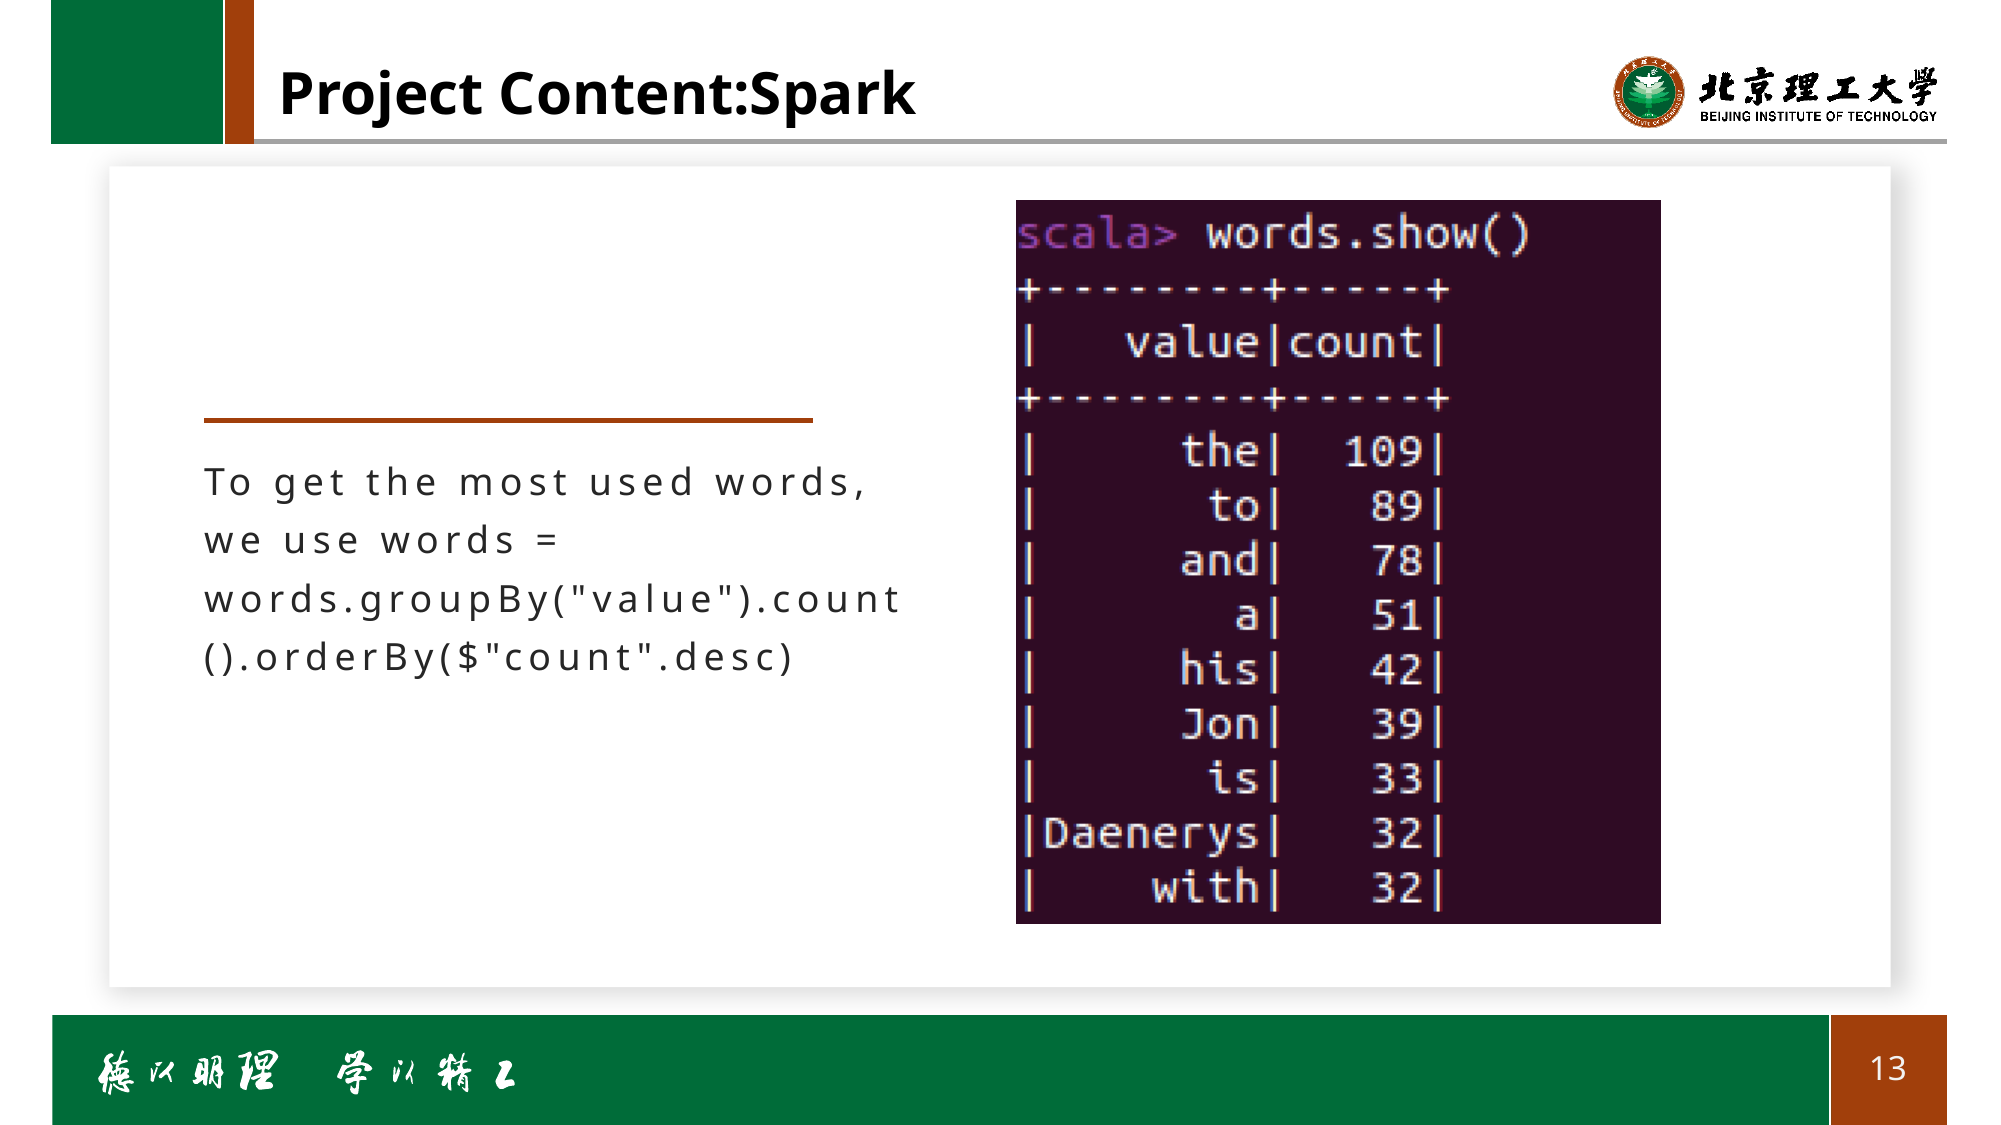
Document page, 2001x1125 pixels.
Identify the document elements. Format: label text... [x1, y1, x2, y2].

title Project Content:Spark [263, 56, 1682, 136]
text_box To get the most used words, we use words = words.groupBy("value").count().orderBy($"count".desc) [204, 444, 916, 679]
text_box [108, 165, 1892, 988]
picture [1682, 56, 1937, 128]
picture [1015, 200, 1661, 925]
